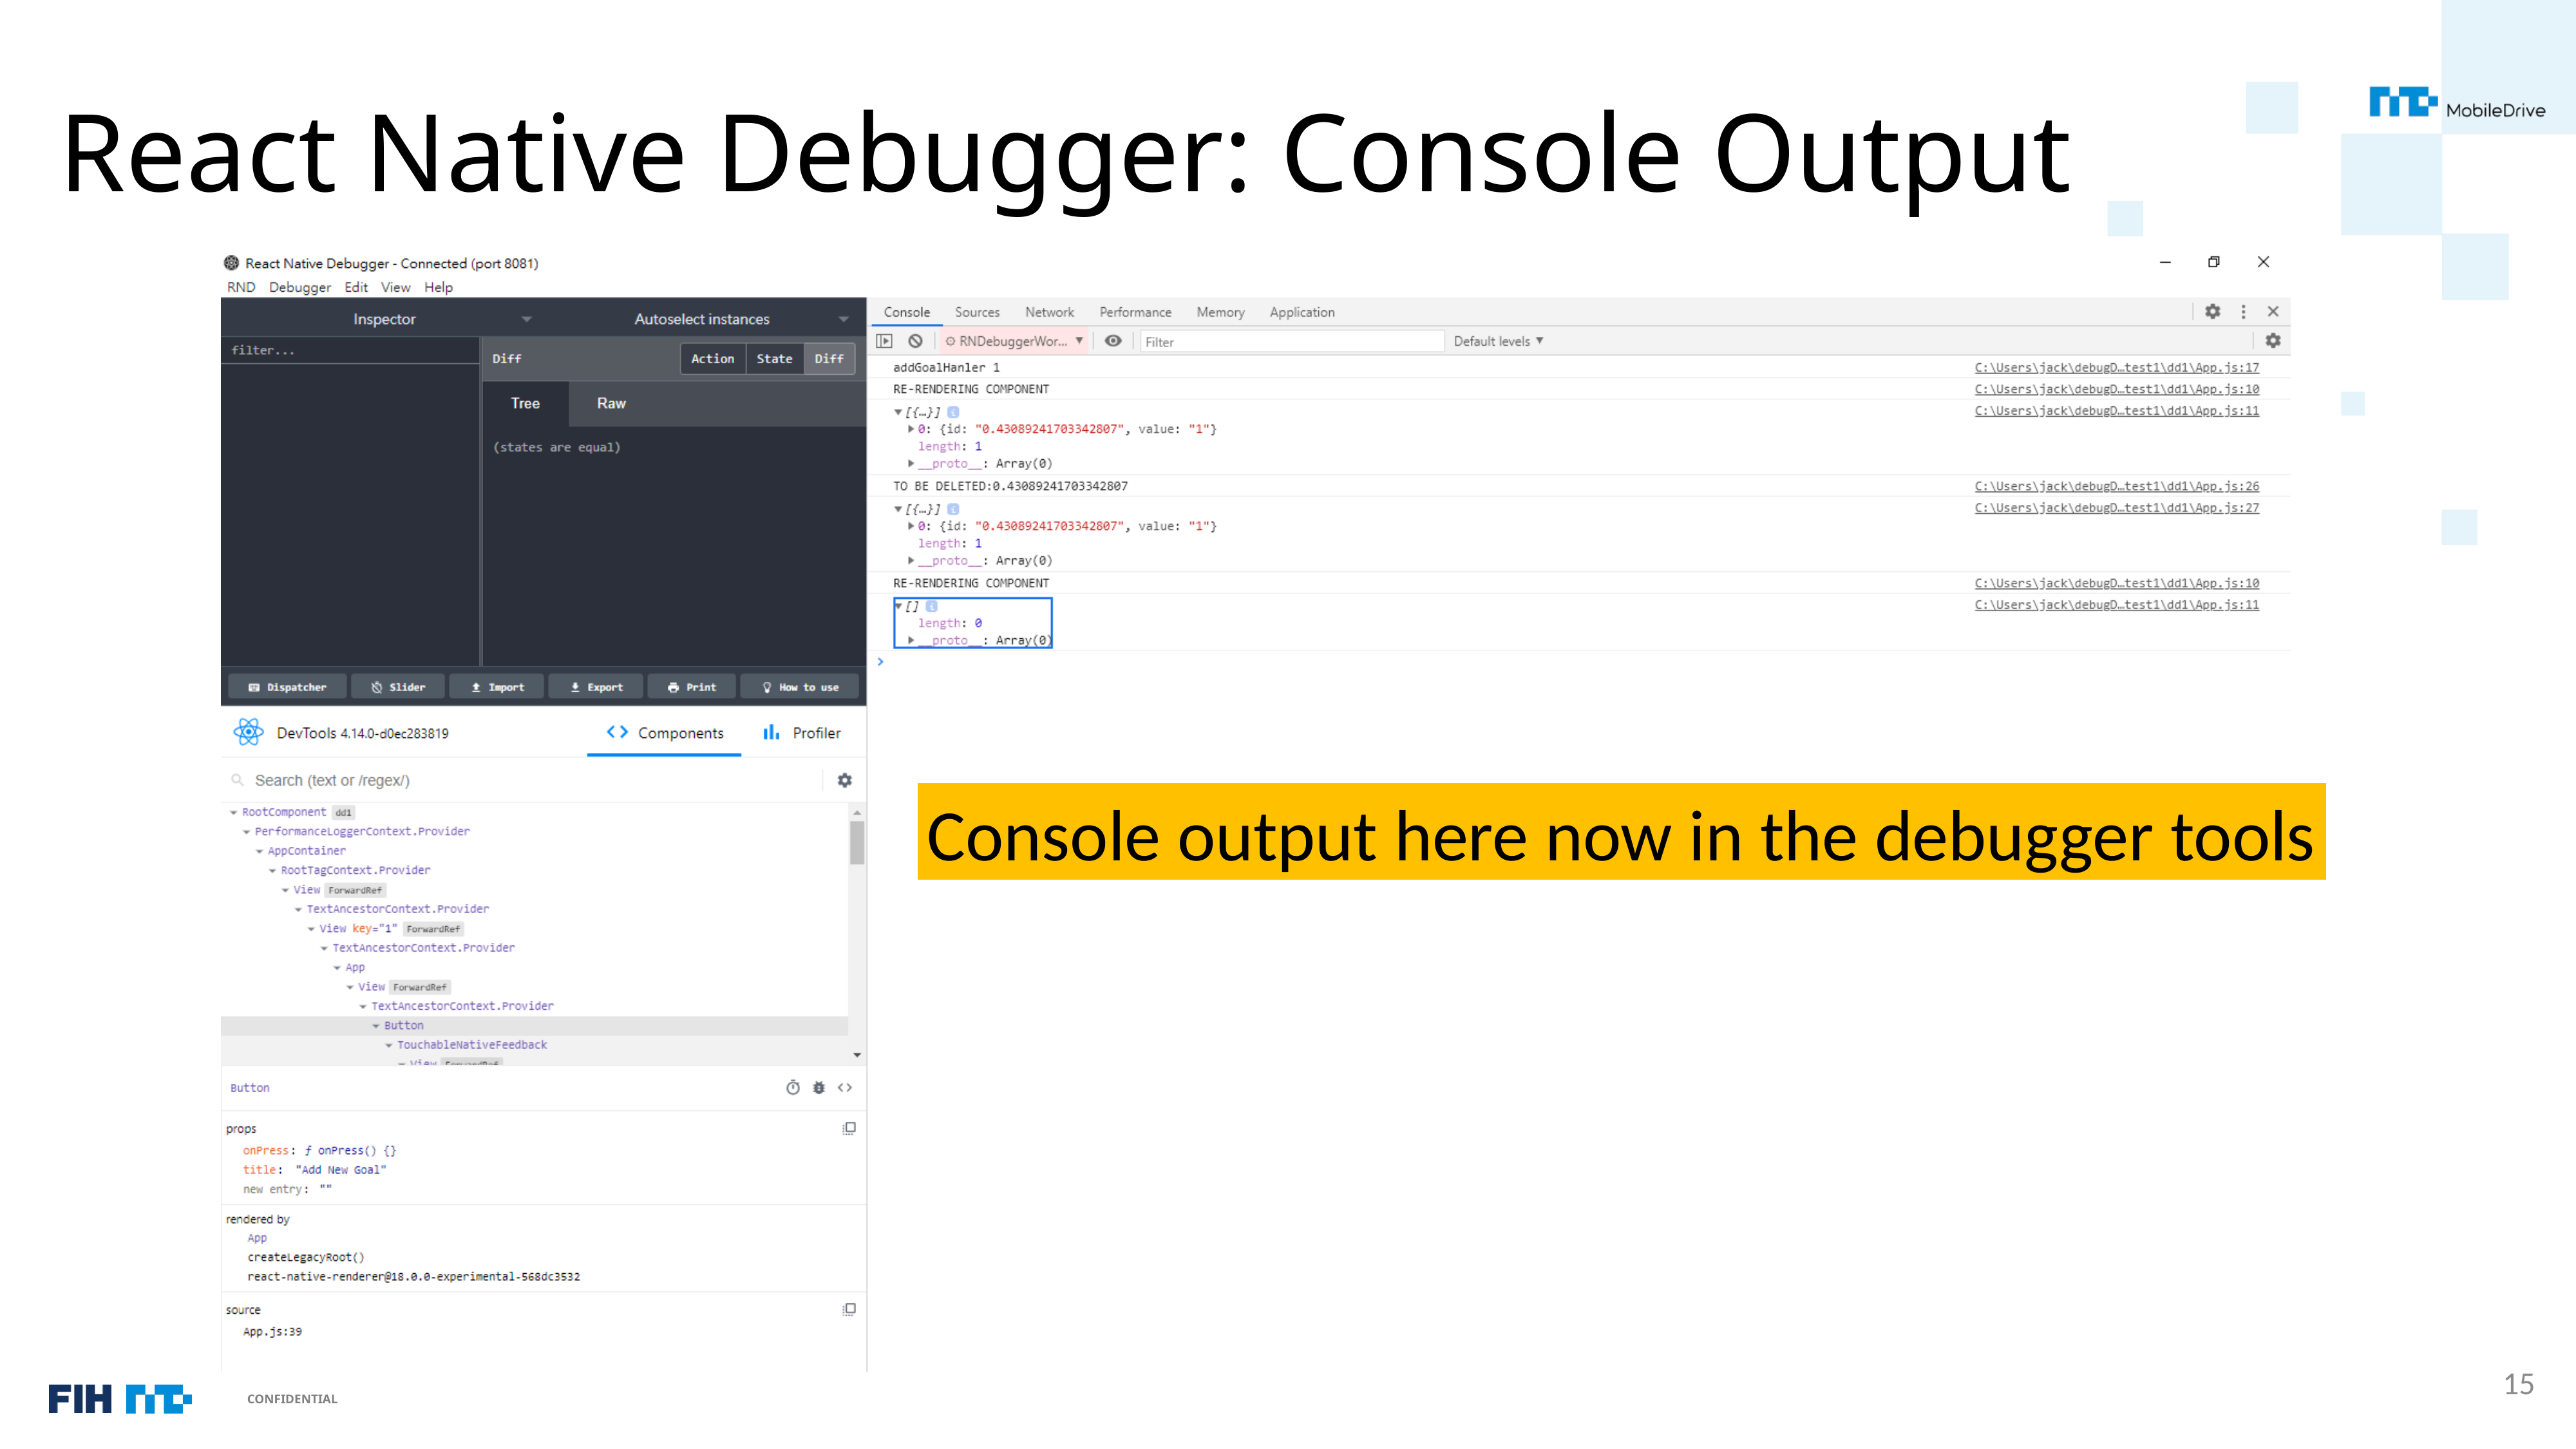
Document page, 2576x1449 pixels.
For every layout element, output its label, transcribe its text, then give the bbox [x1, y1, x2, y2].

picture [2368, 84, 2548, 119]
title React Native Debugger: Console Output [49, 77, 2368, 236]
picture [184, 1385, 194, 1414]
picture [155, 1395, 164, 1414]
text_box Console output here now in the debugger tools [2291, 783, 2326, 880]
picture [221, 251, 2291, 1372]
picture [146, 1385, 155, 1394]
slide_number 15 [1965, 1343, 2545, 1421]
picture [174, 1395, 182, 1404]
picture [49, 1385, 111, 1413]
picture [136, 1395, 145, 1414]
